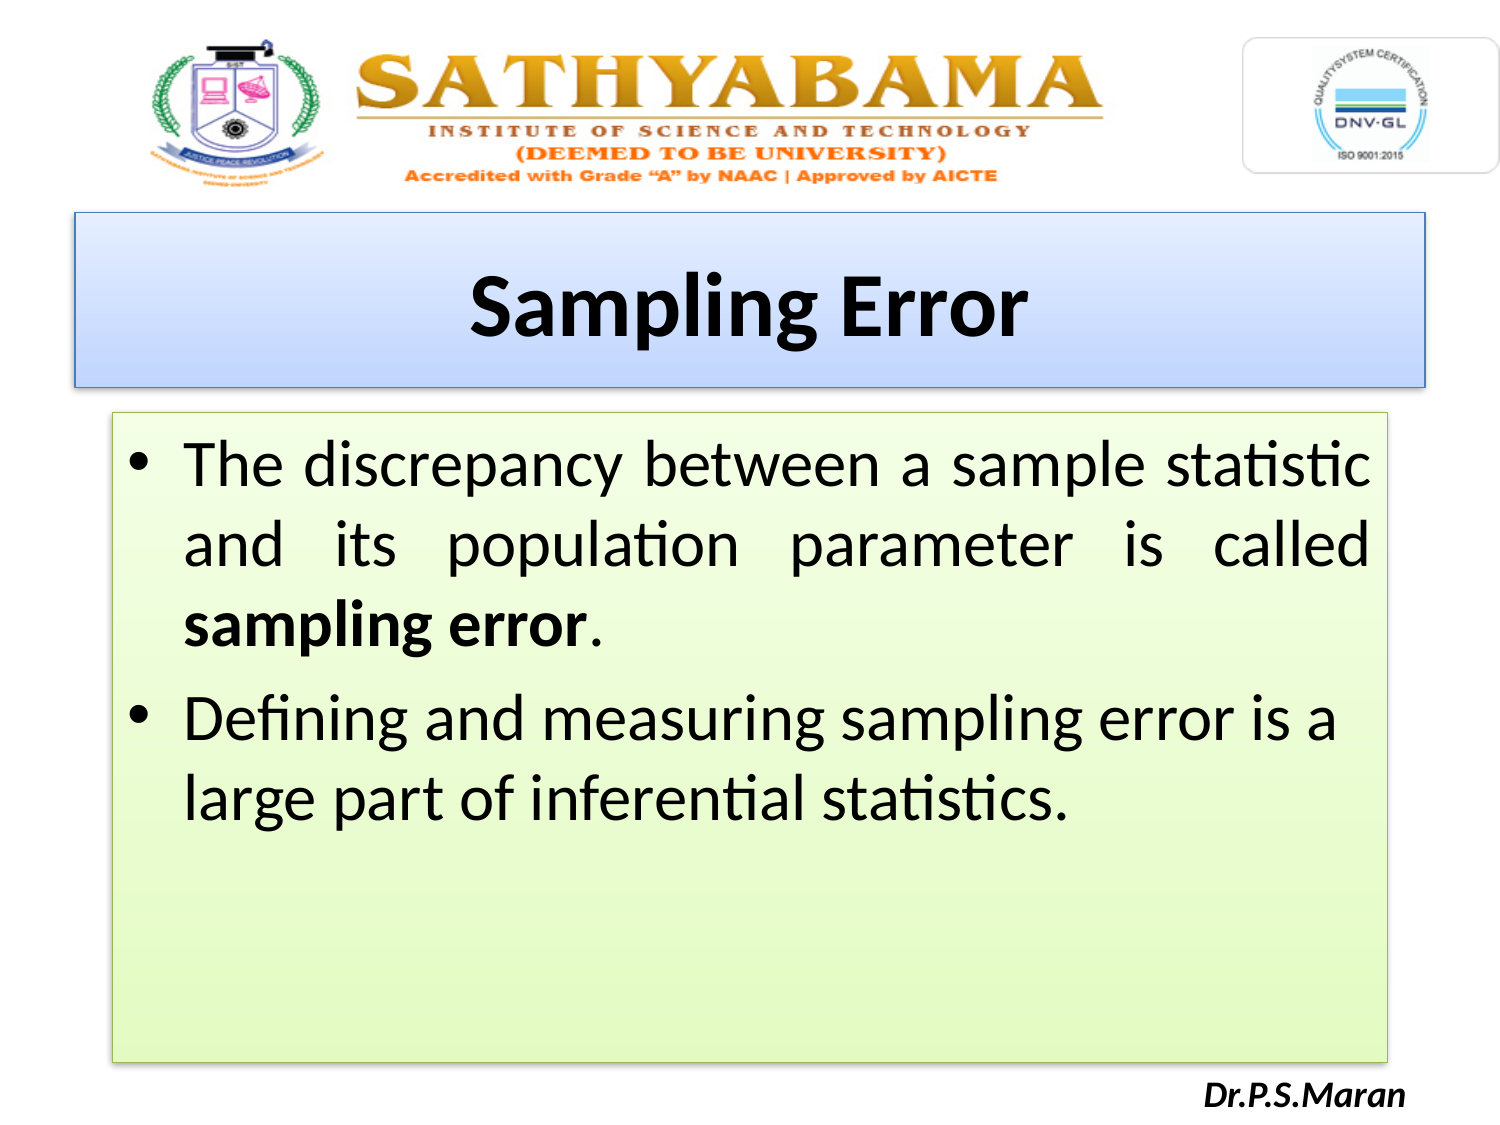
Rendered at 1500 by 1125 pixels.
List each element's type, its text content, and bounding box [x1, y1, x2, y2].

text_box The discrepancy between a sample statistic and its population parameter is called sampling error. Defining and measuring sampling error is a large part of inferential statistics. [112, 412, 1388, 1063]
text_box Sampling Error [74, 212, 1426, 388]
picture [137, 37, 1238, 188]
picture [1242, 37, 1500, 174]
